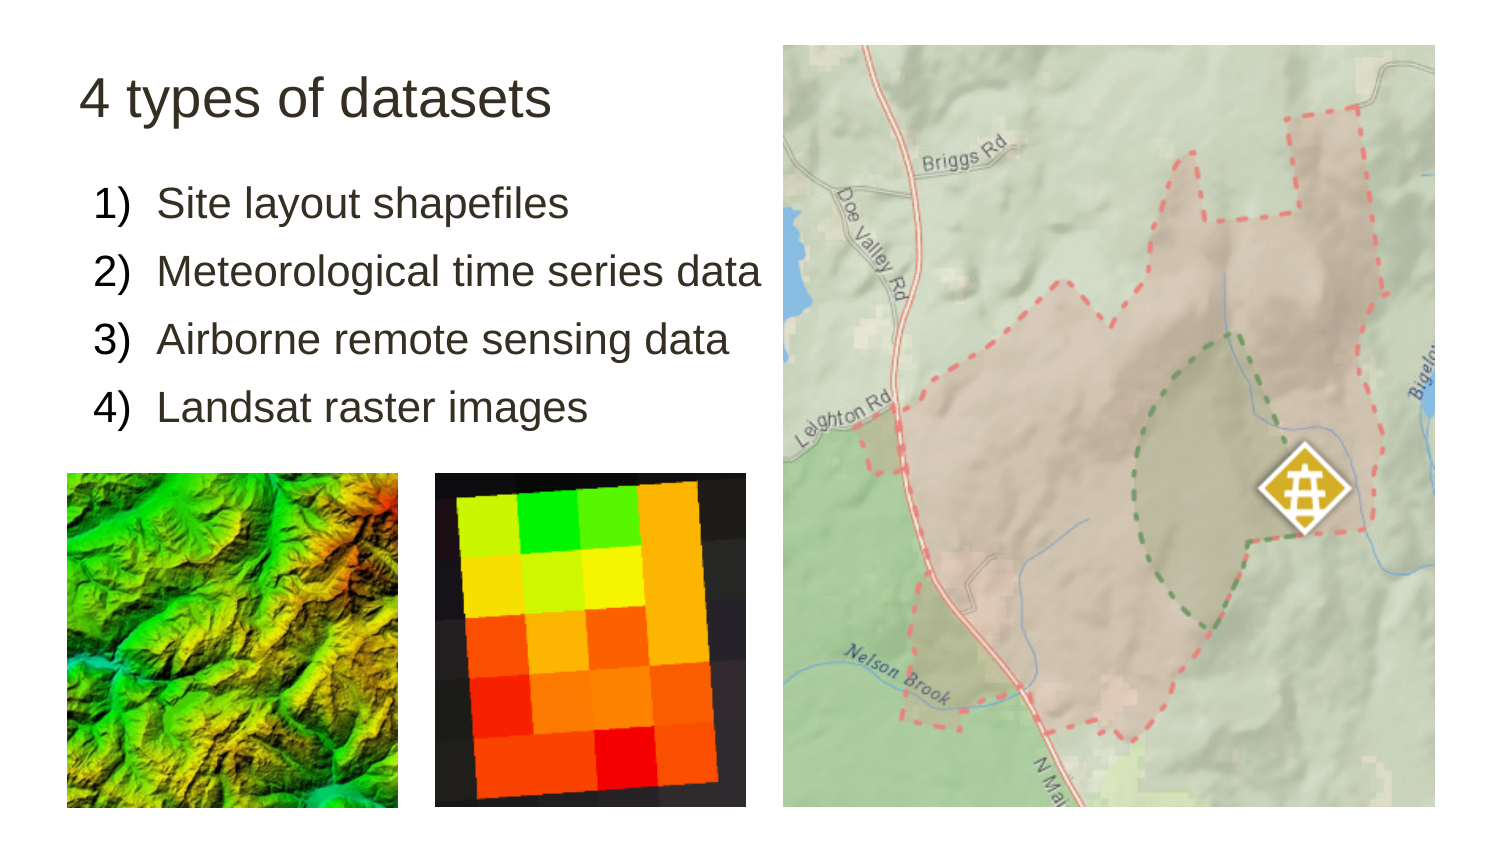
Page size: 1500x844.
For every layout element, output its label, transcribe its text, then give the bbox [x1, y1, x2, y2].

picture [64, 473, 399, 812]
text_box Site layout shapefiles Meteorological time series data Airborne remote sensing data Landsat raster images [78, 173, 777, 448]
title 4 types of datasets [64, 45, 755, 149]
picture [435, 473, 746, 807]
picture [782, 45, 1435, 807]
